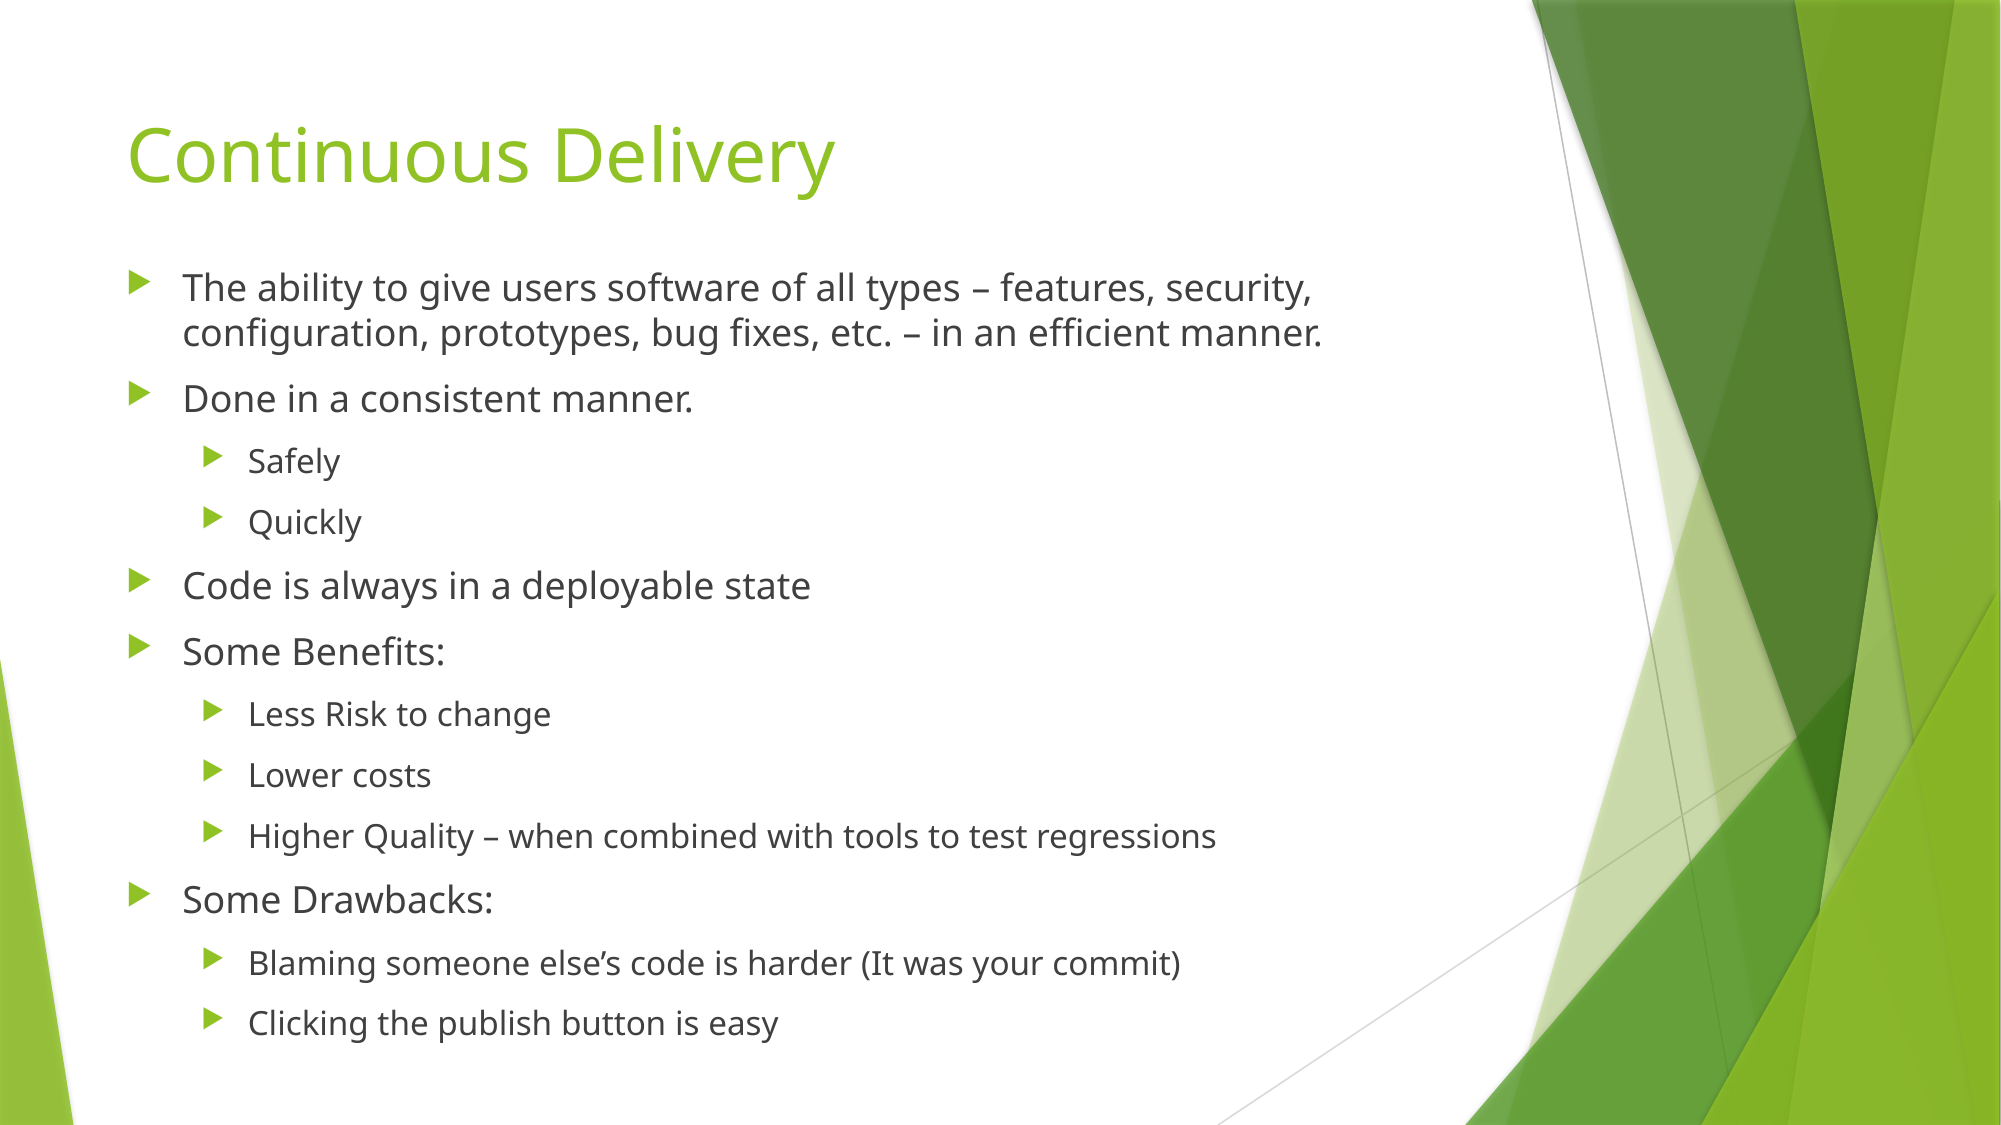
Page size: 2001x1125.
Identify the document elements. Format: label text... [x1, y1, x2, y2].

list The ability to give users software of all types – features, security, configuration, prototypes, bug fixes, etc. – in an efficient manner. Done in a consistent manner. Safely Quickly Code is always in a deployable state Some Benefits: Less Risk to change Lower costs Higher Quality – when combined with tools to test regressions Some Drawbacks: Blaming someone else’s code is harder (It was your commit) Clicking the publish button is easy [111, 256, 1522, 1062]
title Continuous Delivery [111, 99, 1522, 256]
